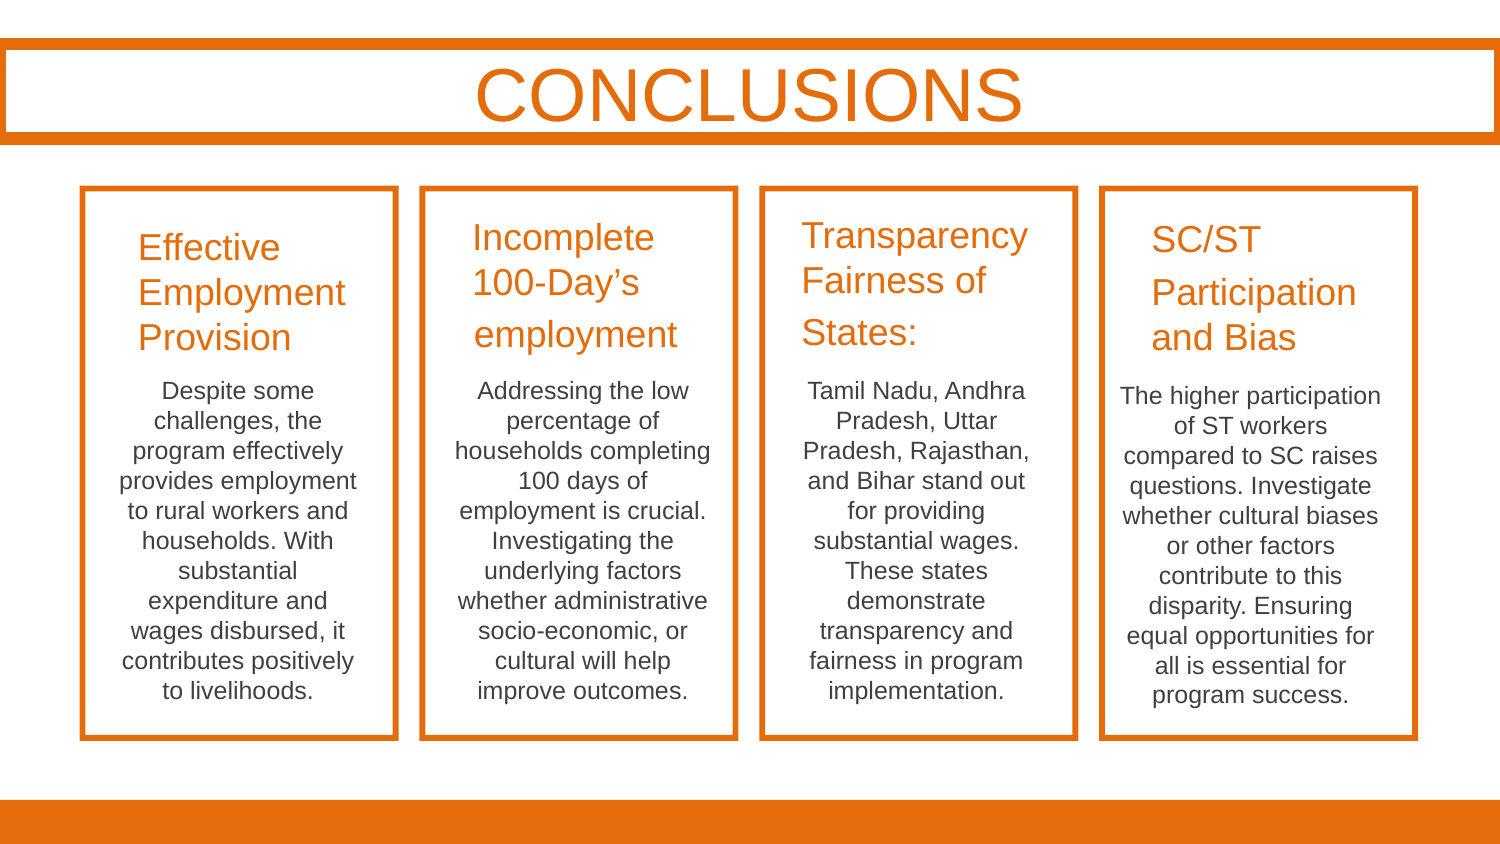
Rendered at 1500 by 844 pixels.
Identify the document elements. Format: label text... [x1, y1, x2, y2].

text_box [102, 251, 375, 717]
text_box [1104, 265, 1398, 721]
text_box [777, 251, 1057, 717]
text_box Effective Employment Provision [123, 215, 435, 366]
list CONCLUSIONS [0, 43, 1500, 139]
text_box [436, 215, 730, 716]
